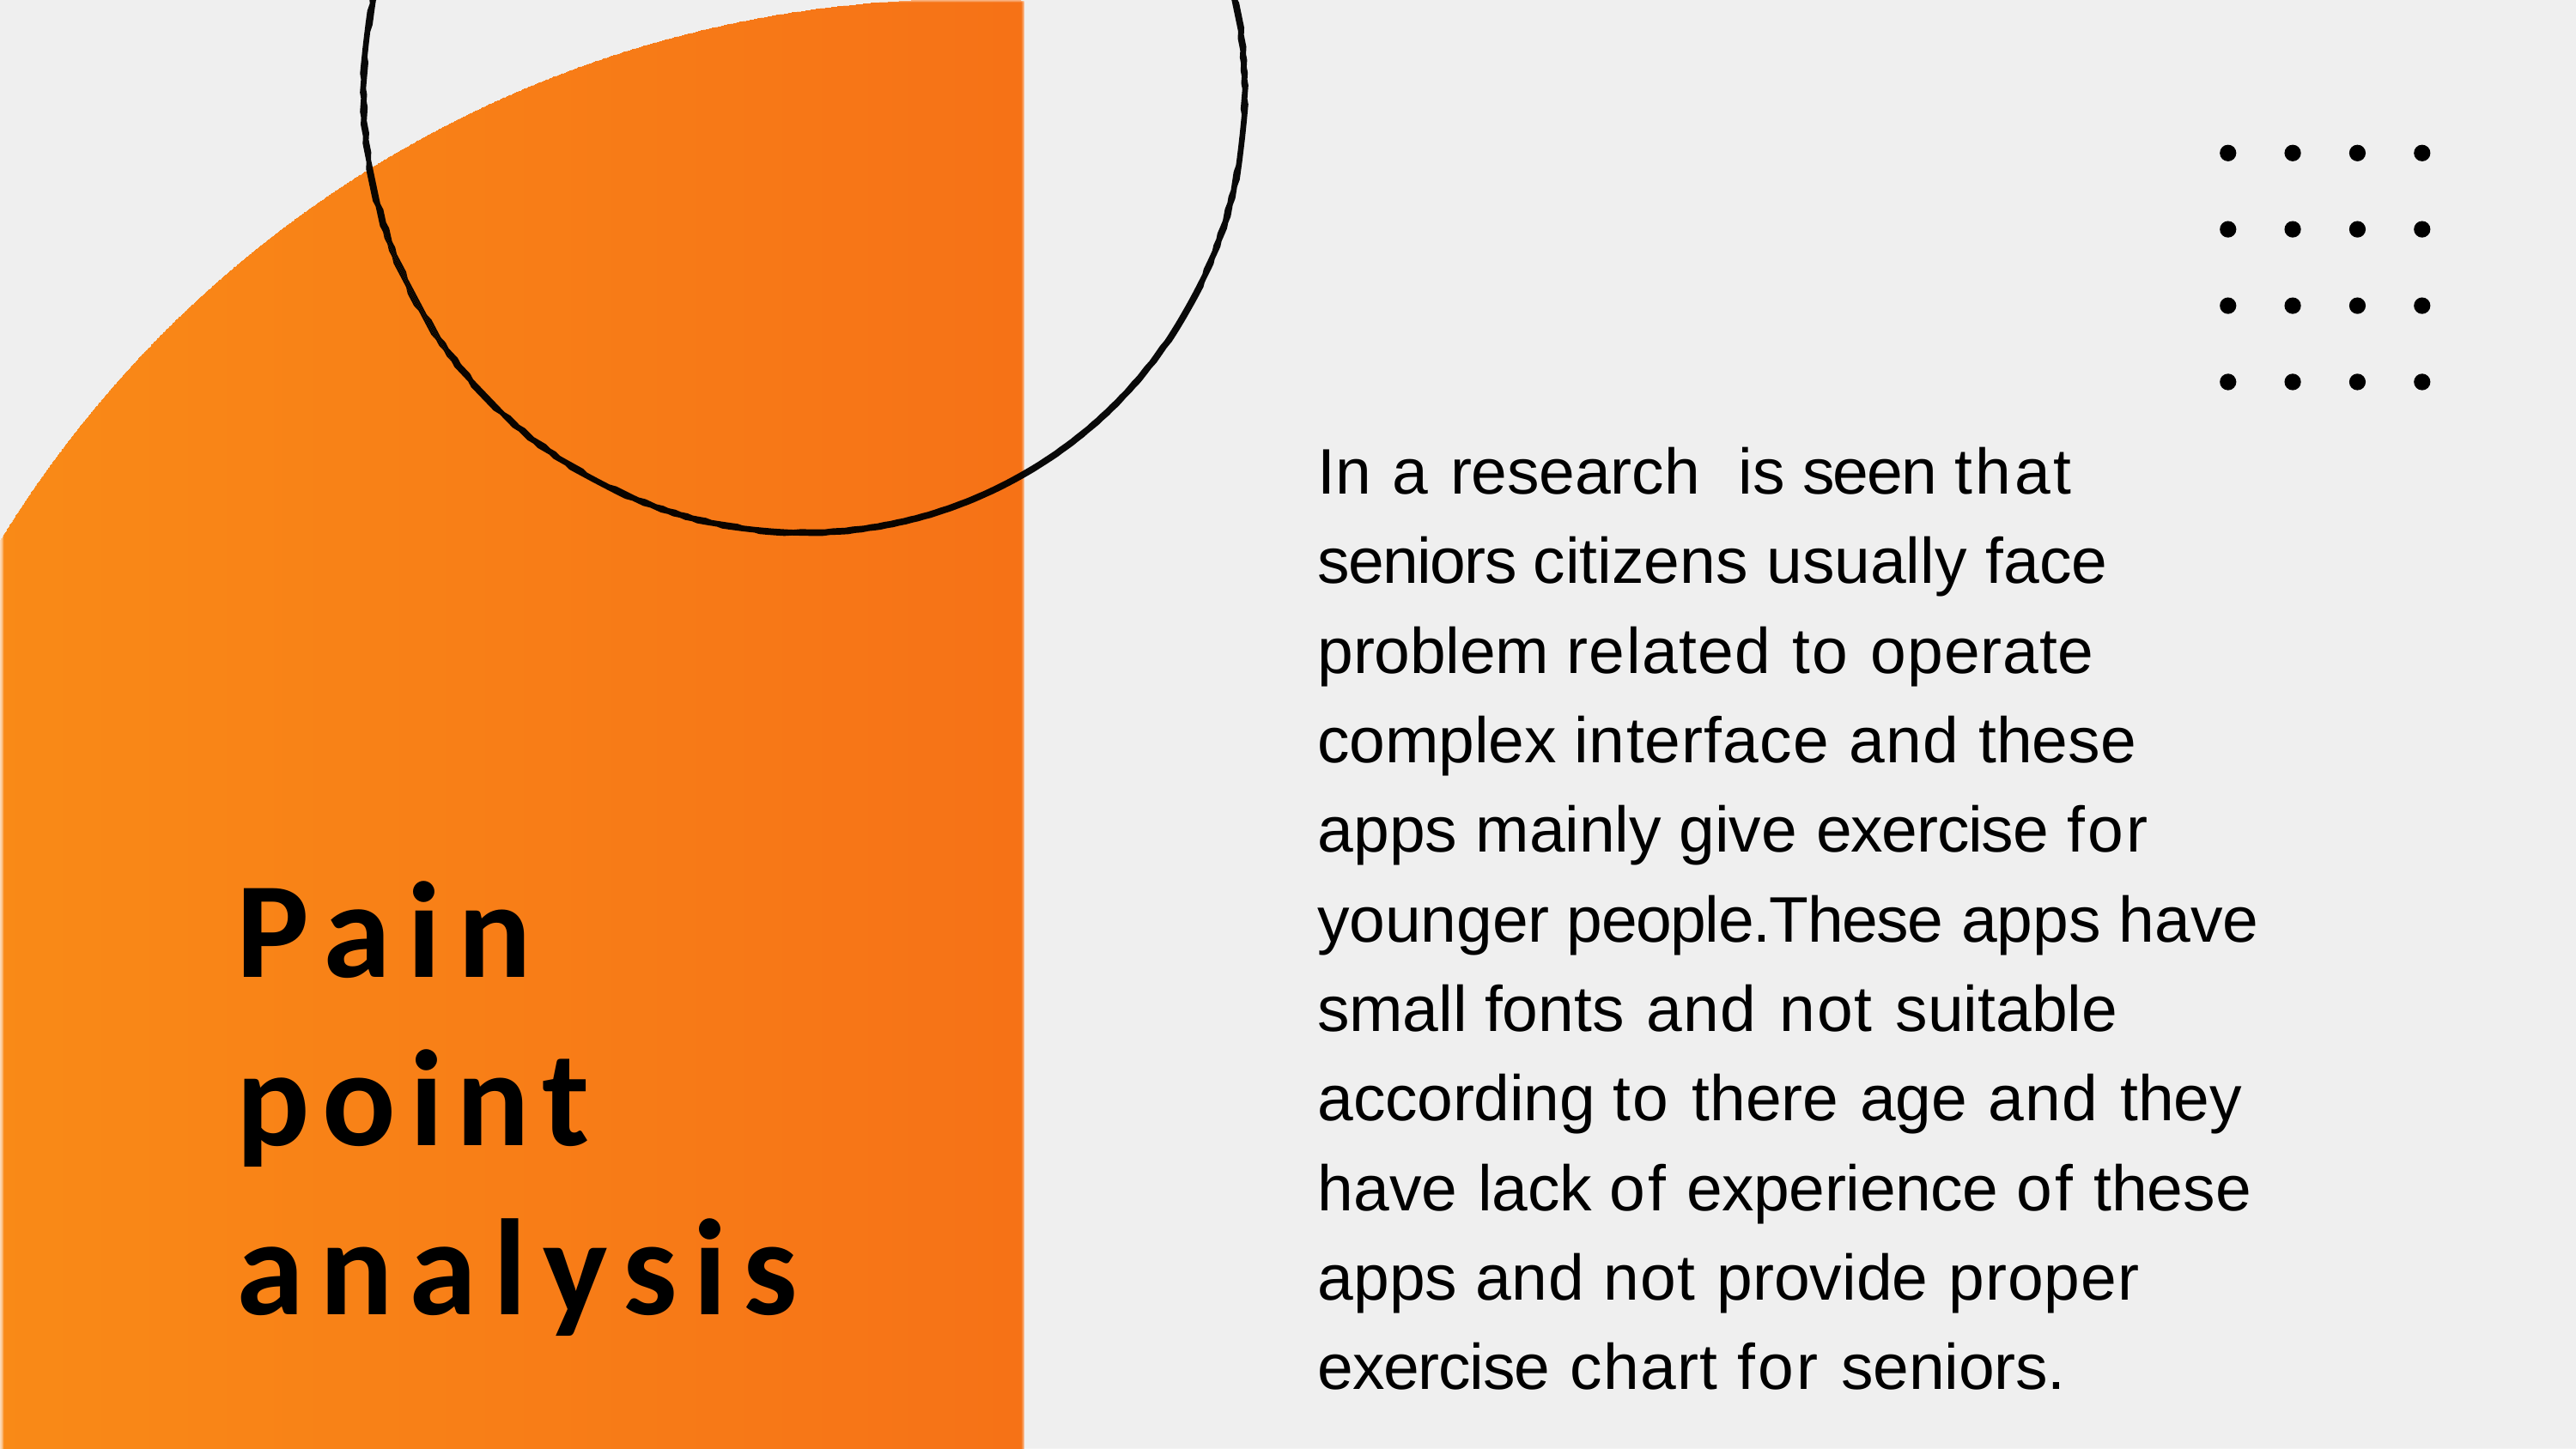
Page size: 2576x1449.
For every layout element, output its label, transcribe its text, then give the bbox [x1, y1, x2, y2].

text_box [2284, 297, 2301, 314]
text_box [2348, 221, 2366, 238]
text_box [2220, 144, 2237, 161]
text_box [2348, 144, 2366, 161]
text_box [2348, 373, 2366, 391]
text_box [2284, 144, 2301, 161]
text_box [2220, 221, 2237, 238]
text_box [2284, 373, 2301, 391]
picture [367, 0, 1024, 530]
text_box [2414, 221, 2431, 238]
text_box [2220, 373, 2237, 391]
text_box [2220, 297, 2237, 314]
picture [0, 0, 1024, 1449]
text_box [360, 0, 1249, 537]
text_box [2414, 297, 2431, 314]
text_box [2414, 144, 2431, 161]
text_box Pain point analysis [234, 835, 822, 1342]
text_box [2284, 221, 2301, 238]
text_box In a research is seen that seniors citizens usually face problem related to operate complex interface and these apps mainly give exercise for younger people.These apps have small fonts and not suitable according to there age and they have lack of experience of these apps and not provide proper exercise chart for seniors. [1315, 415, 2288, 1403]
text_box [2348, 297, 2366, 314]
text_box [2414, 373, 2431, 391]
